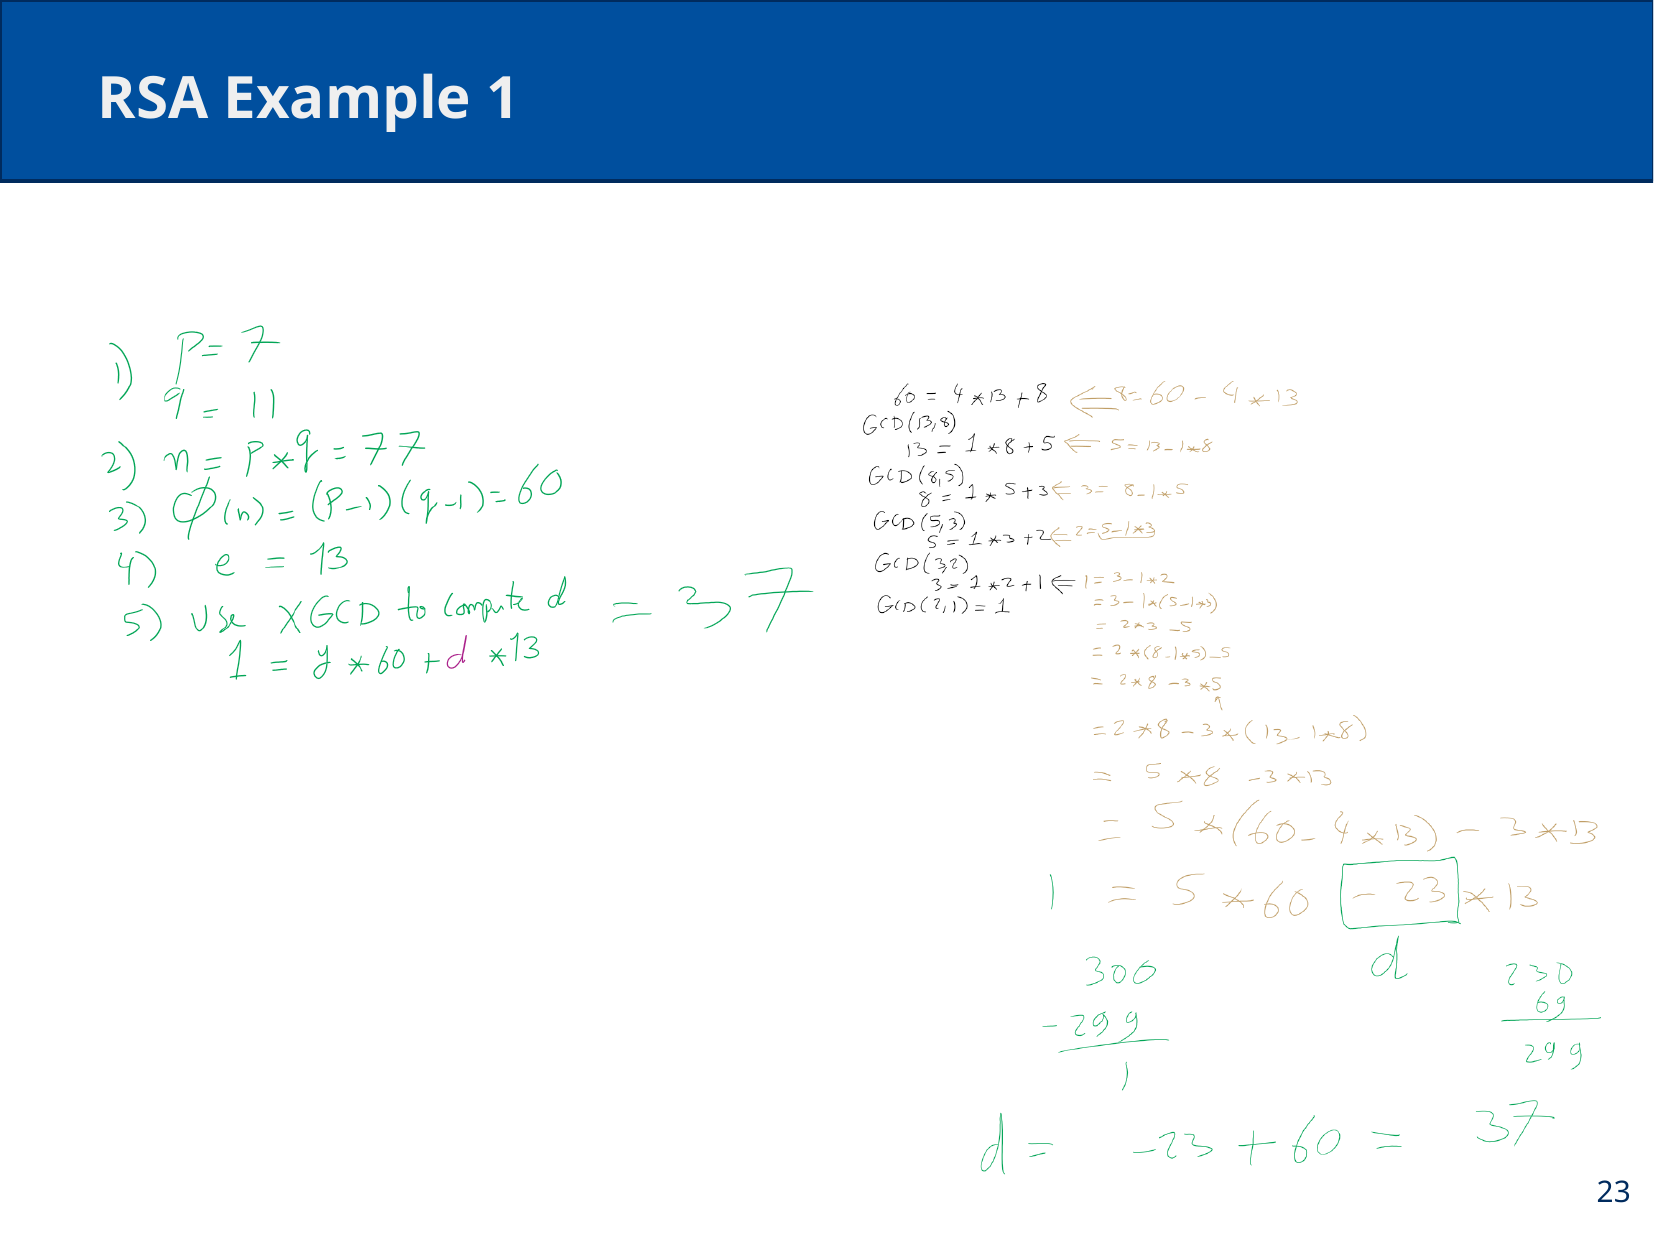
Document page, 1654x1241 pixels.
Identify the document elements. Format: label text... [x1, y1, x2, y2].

title RSA Example 1 [82, 35, 1571, 146]
picture [851, 381, 1635, 1176]
picture [99, 325, 827, 682]
slide_number 23 [1546, 1145, 1647, 1241]
